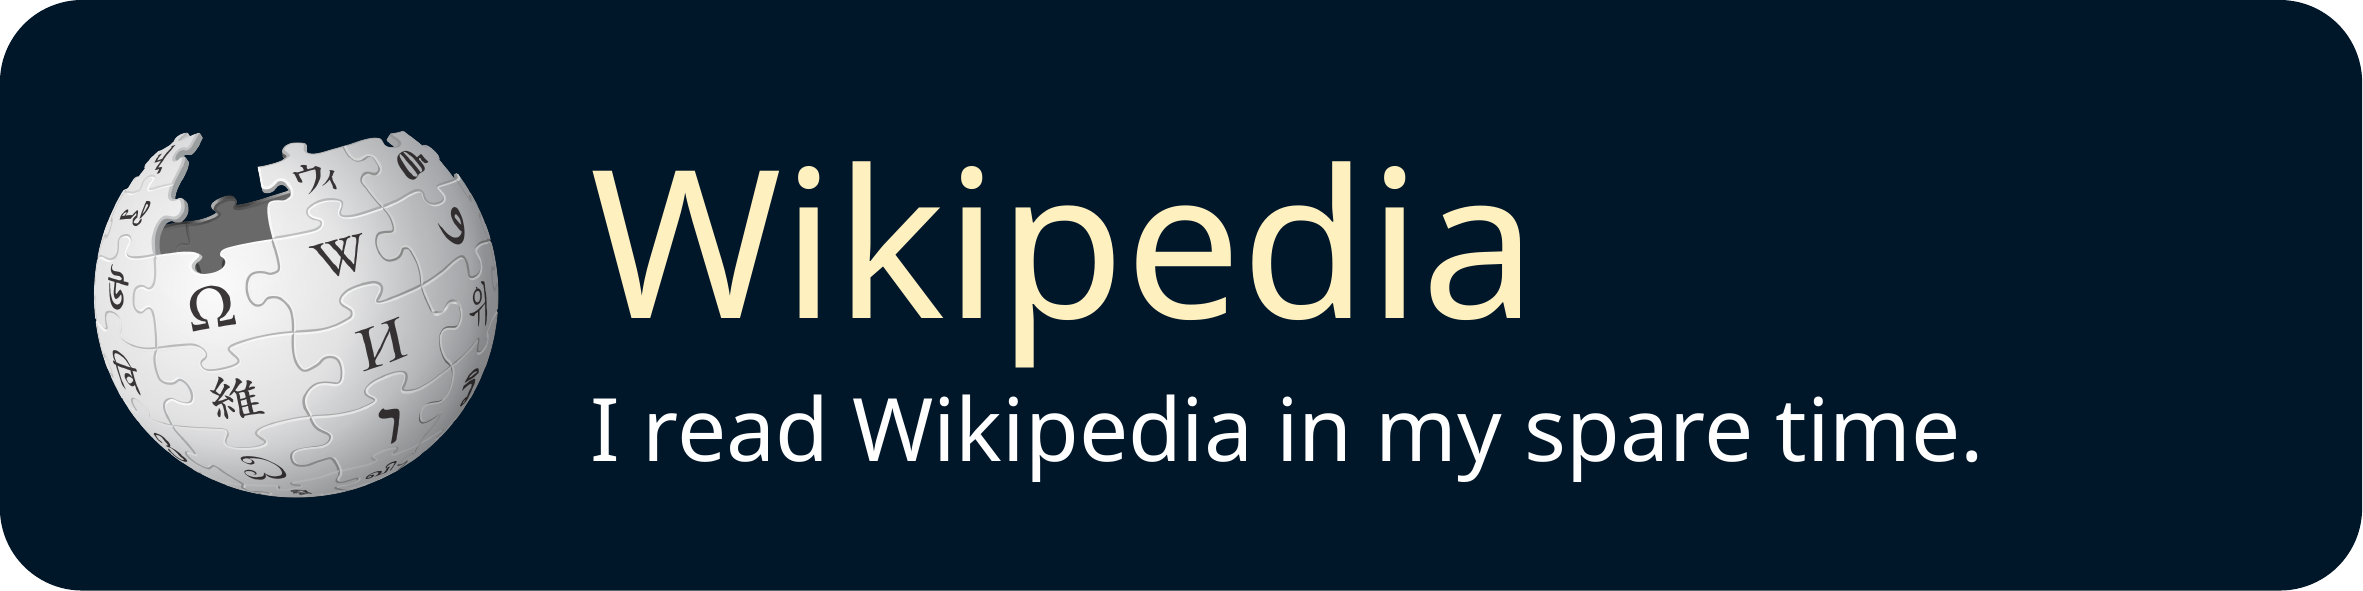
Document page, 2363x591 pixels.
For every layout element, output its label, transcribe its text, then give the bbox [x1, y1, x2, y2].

picture [92, 128, 501, 501]
text_box [0, 0, 2363, 591]
text_box Wikipedia I read Wikipedia in my spare time. [590, 111, 2271, 479]
